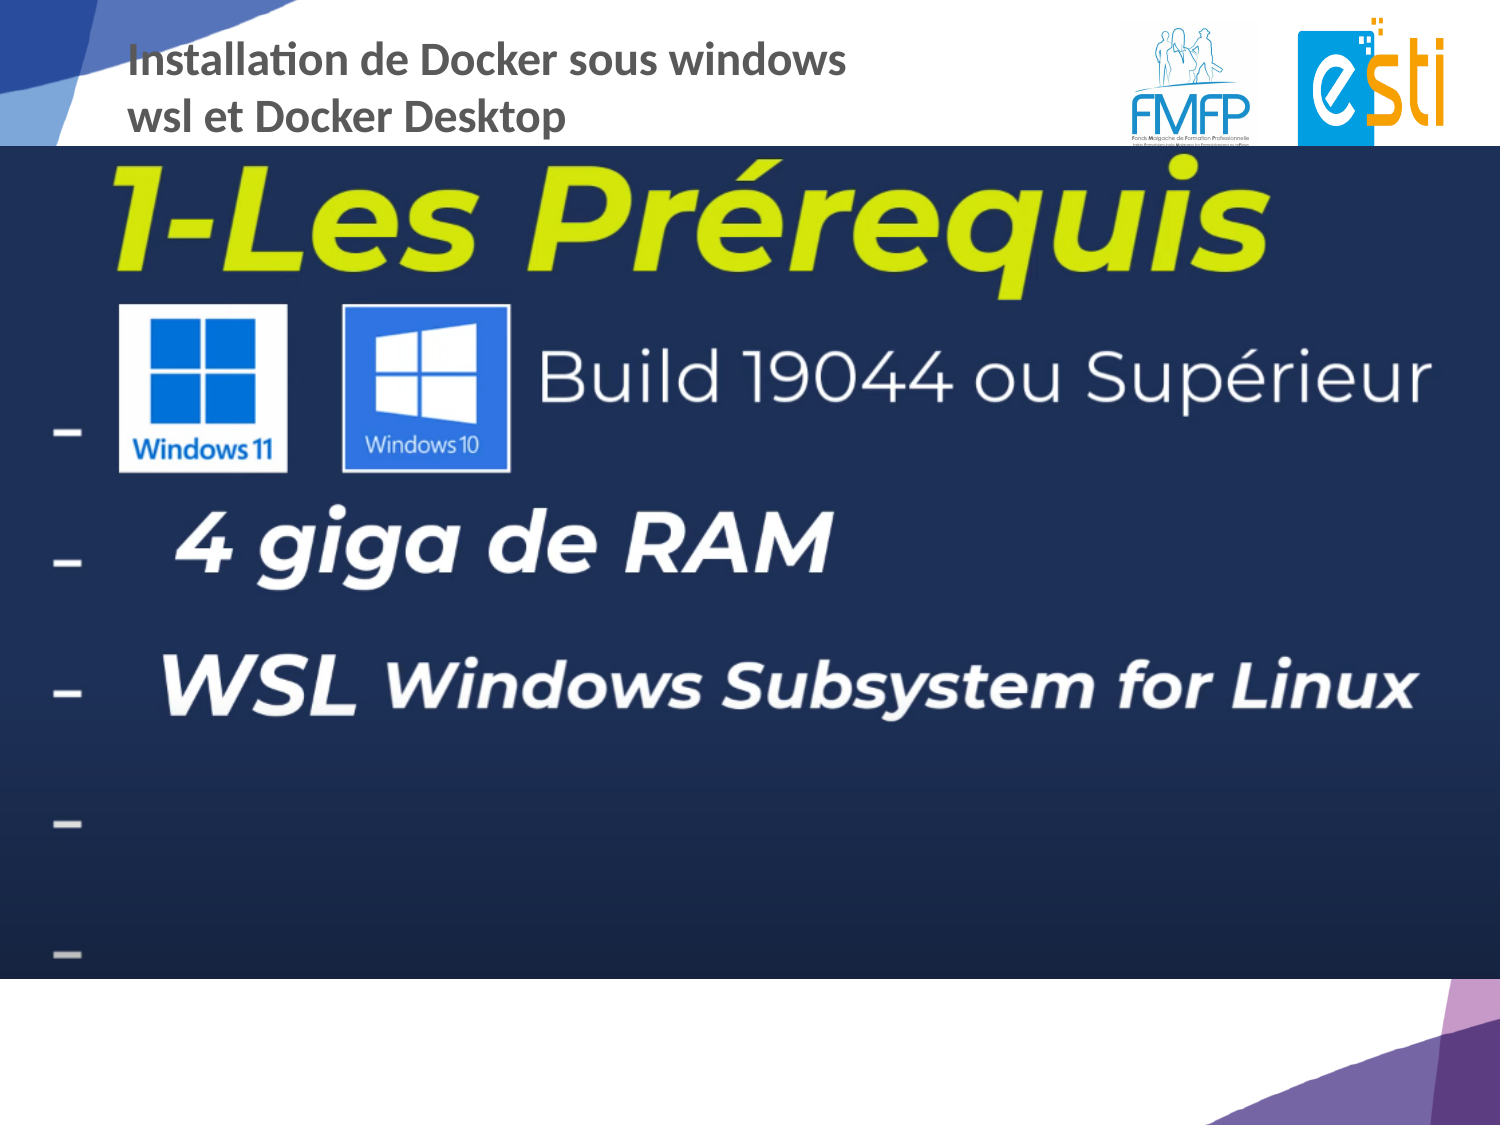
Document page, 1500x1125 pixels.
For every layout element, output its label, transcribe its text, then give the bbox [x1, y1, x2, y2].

picture [0, 0, 1500, 1125]
title Installation de Docker sous windows wsl et Docker Desktop [112, 19, 1116, 145]
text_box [1121, 0, 1455, 145]
